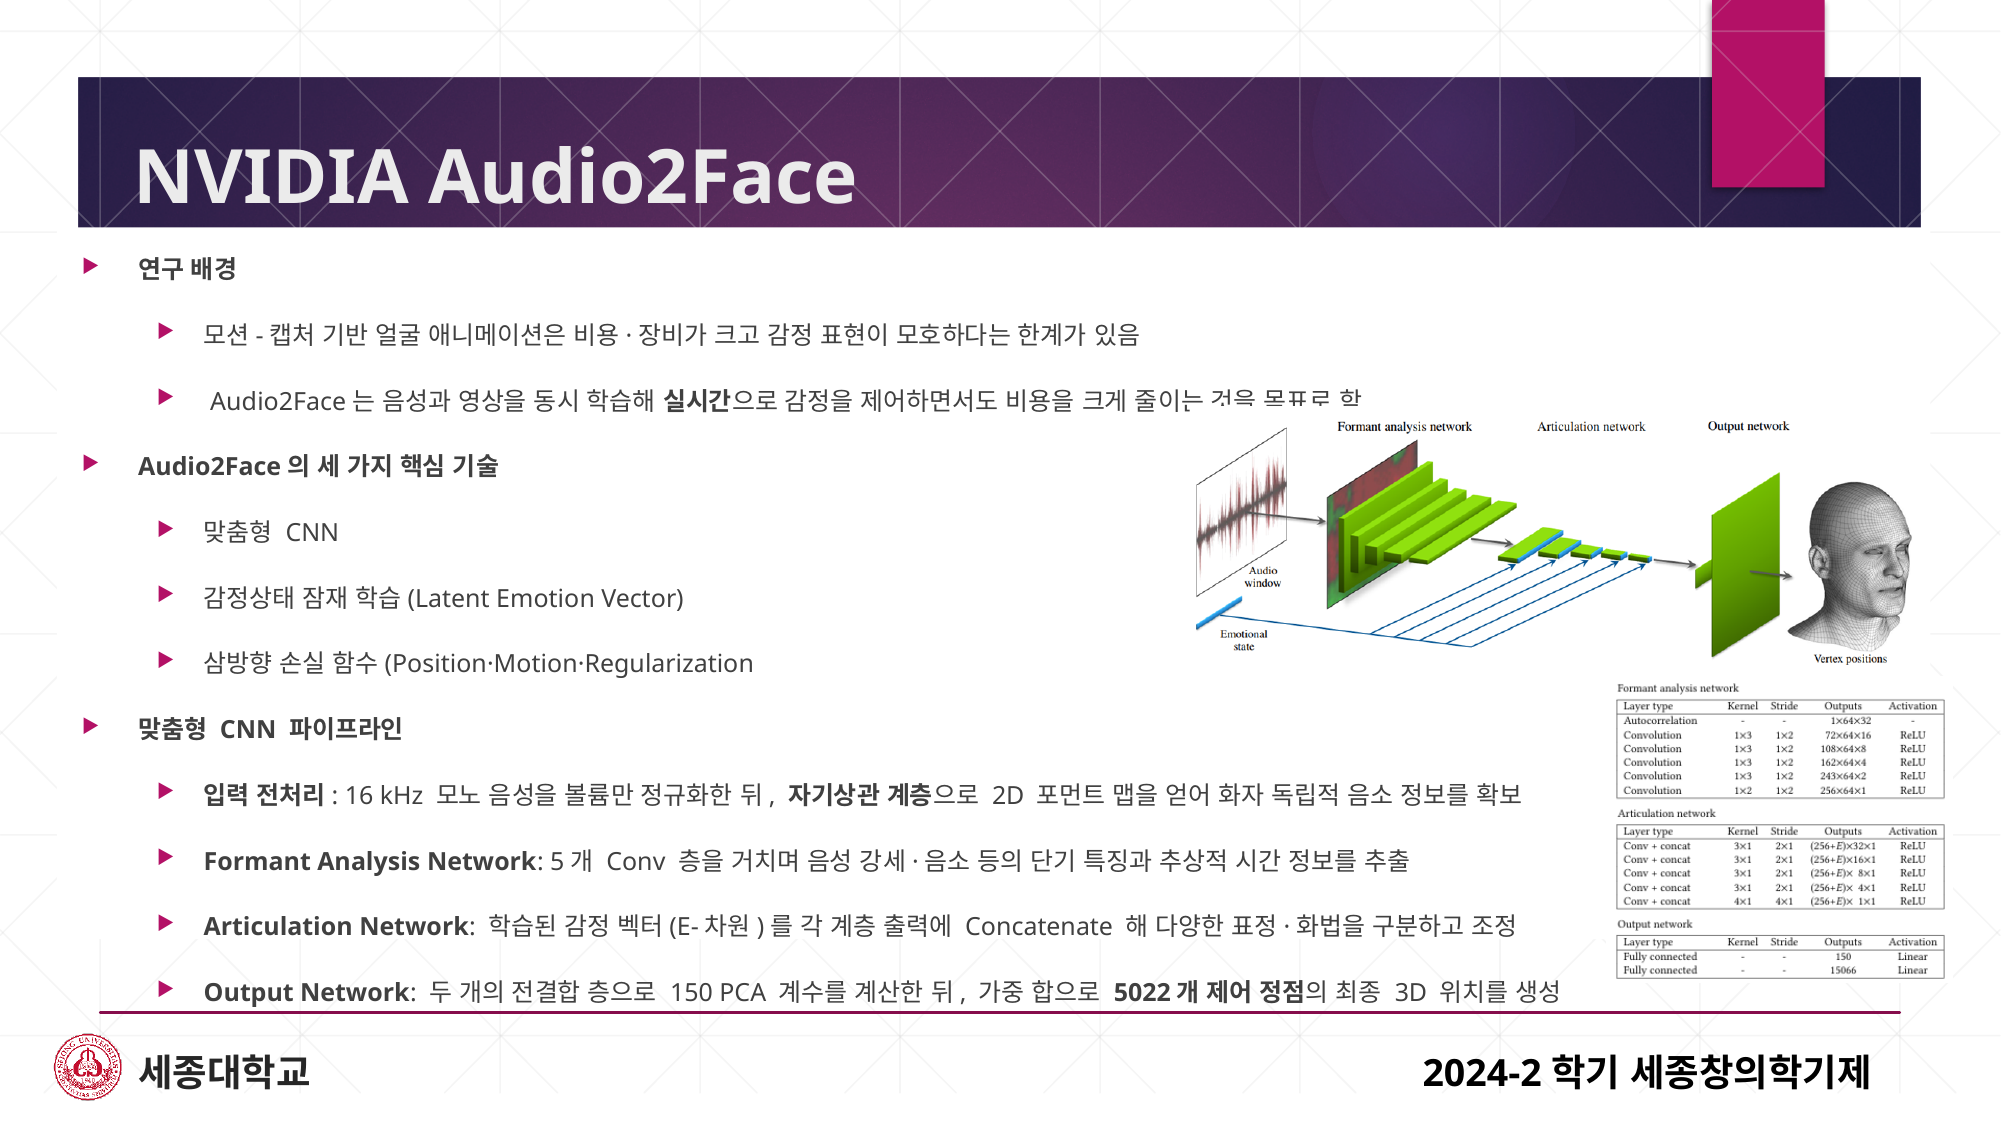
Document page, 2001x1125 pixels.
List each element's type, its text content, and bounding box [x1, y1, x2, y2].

title NVIDIA Audio2Face [118, 115, 1556, 231]
picture [51, 1031, 124, 1103]
picture [1189, 405, 1953, 983]
list 연구 배경 모션-캡처 기반 얼굴 애니메이션은 비용·장비가 크고 감정 표현이 모호하다는 한계가 있음 Audio2Face는 음성과 영상을 동시 학습해 실시간으로 감정을 제어하면서도 비용을 크게 줄이는 것을 목표로 함 Audio2Face의 세 가지 핵심 기술 맞춤형 CNN 감정상태 잠재 학습(Latent Emotion Vector) 삼방향 손실 함수(Position·Motion·Regularization 맞춤형 CNN 파이프라인 입력 전처리: 16 kHz 모노 음성을 볼륨만 정규화한 뒤, 자기상관 계층으로 2D 포먼트 맵을 얻어 화자 독립적 음소 정보를 확보 Formant Analysis Network: 5개 Conv 층을 거치며 음성 강세·음소 등의 단기 특징과 추상적 시간 정보를 추출 Articulation Network: 학습된 감정 벡터(E-차원)를 각 계층 출력에 Concatenate 해 다양한 표정·화법을 구분하고 조정 Output Network: 두 개의 전결합 층으로 150 PCA 계수를 계산한 뒤, 가중 합으로 5022개 제어 정점의 최종 3D 위치를 생성 [66, 231, 1607, 983]
